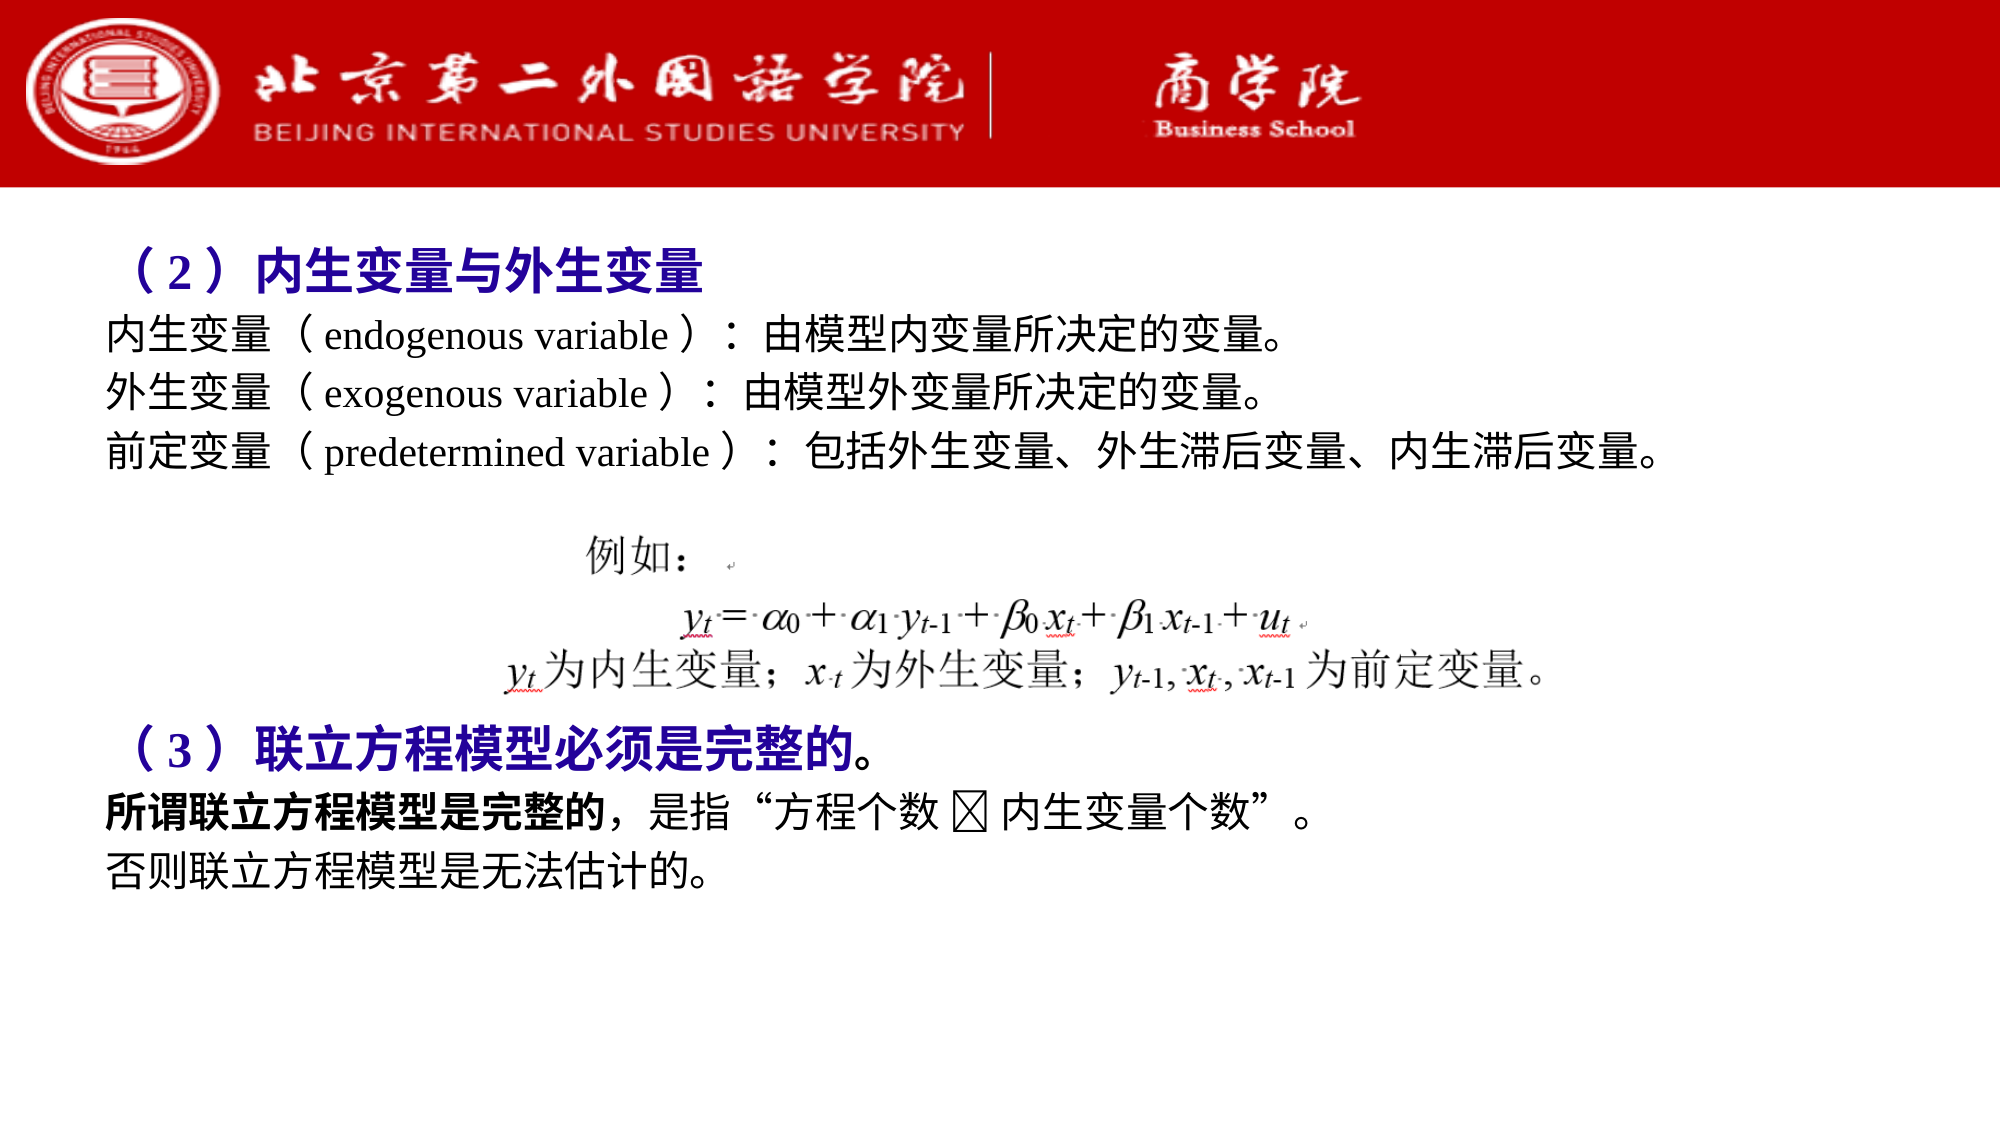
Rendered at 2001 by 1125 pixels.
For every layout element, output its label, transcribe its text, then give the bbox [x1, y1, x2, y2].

list （2）内生变量与外生变量 内生变量（endogenous variable）：由模型内变量所决定的变量。 外生变量（exogenous variable）：由模型外变量所决定的变量。 前定变量（predetermined variable）：包括外生变量、外生滞后变量、内生滞后变量。 （3）联立方程模型必须是完整的。 所谓联立方程模型是完整的，是指“方程个数  内生变量个数”。 否则联立方程模型是无法估计的。 [90, 231, 1894, 1017]
picture [491, 527, 1555, 701]
picture [26, 18, 1693, 165]
